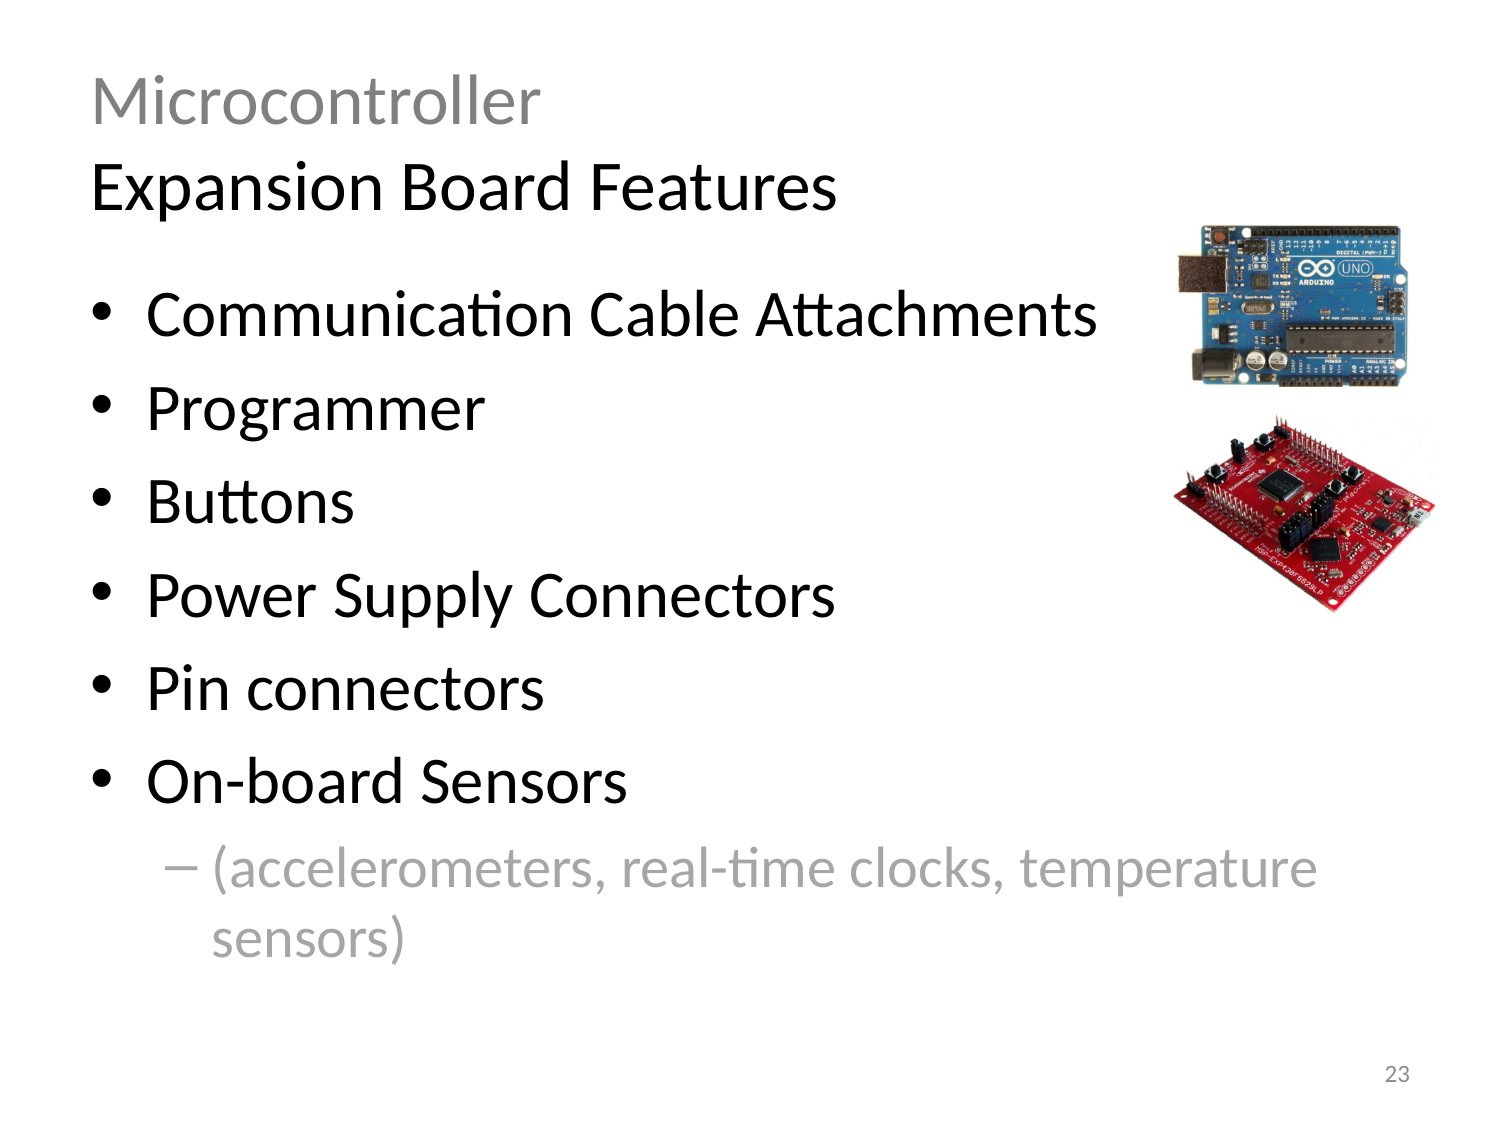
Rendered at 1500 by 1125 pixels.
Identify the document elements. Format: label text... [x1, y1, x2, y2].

slide_number 23 [1074, 1042, 1425, 1103]
picture [1172, 412, 1437, 614]
picture [1174, 224, 1410, 387]
list Communication Cable Attachments Programmer Buttons Power Supply Connectors Pin connectors On-board Sensors (accelerometers, real-time clocks, temperature sensors) [75, 262, 1425, 1005]
title Microcontroller Expansion Board Features [75, 45, 1425, 233]
